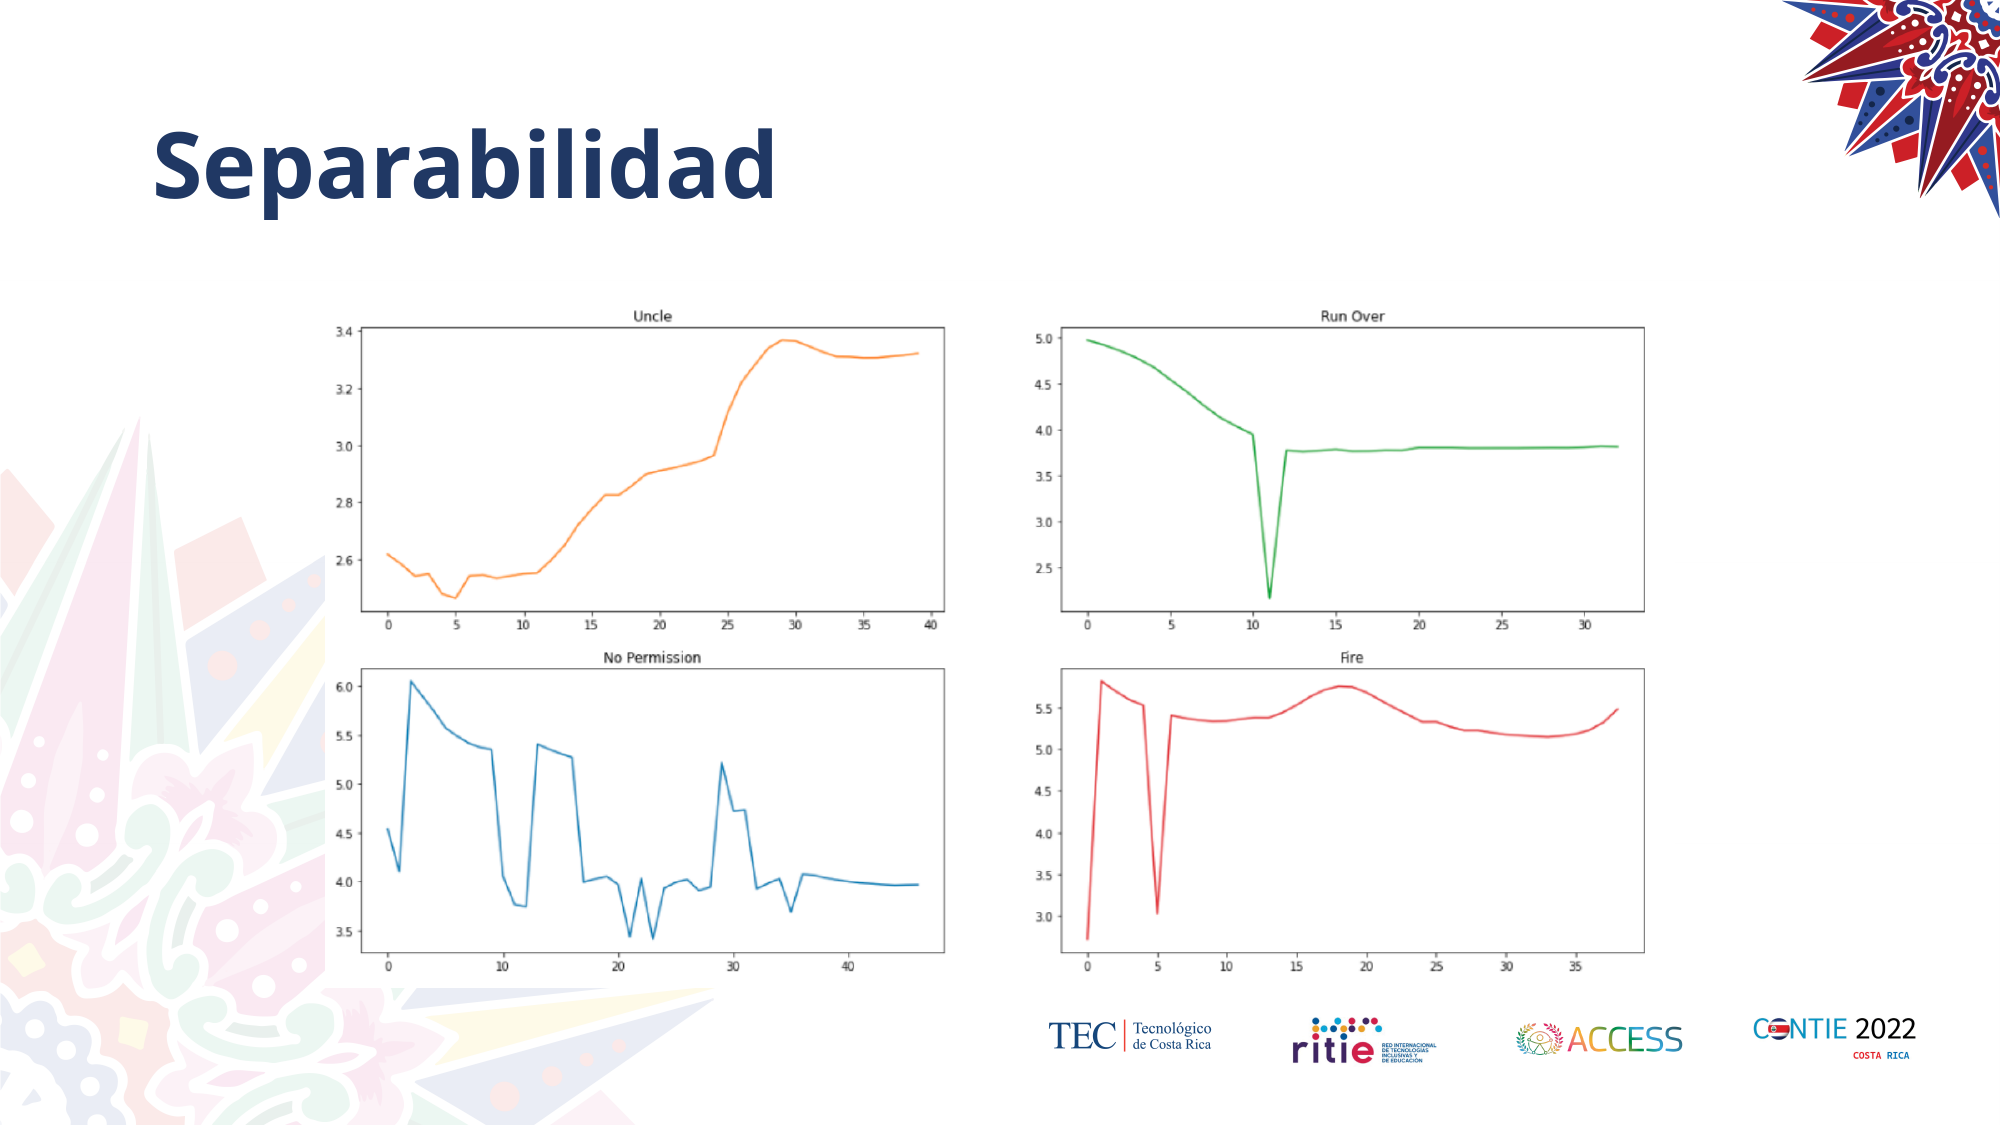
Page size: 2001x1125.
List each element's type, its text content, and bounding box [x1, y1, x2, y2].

title Separabilidad [137, 59, 1863, 278]
picture [0, 0, 2000, 1125]
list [325, 299, 1675, 988]
